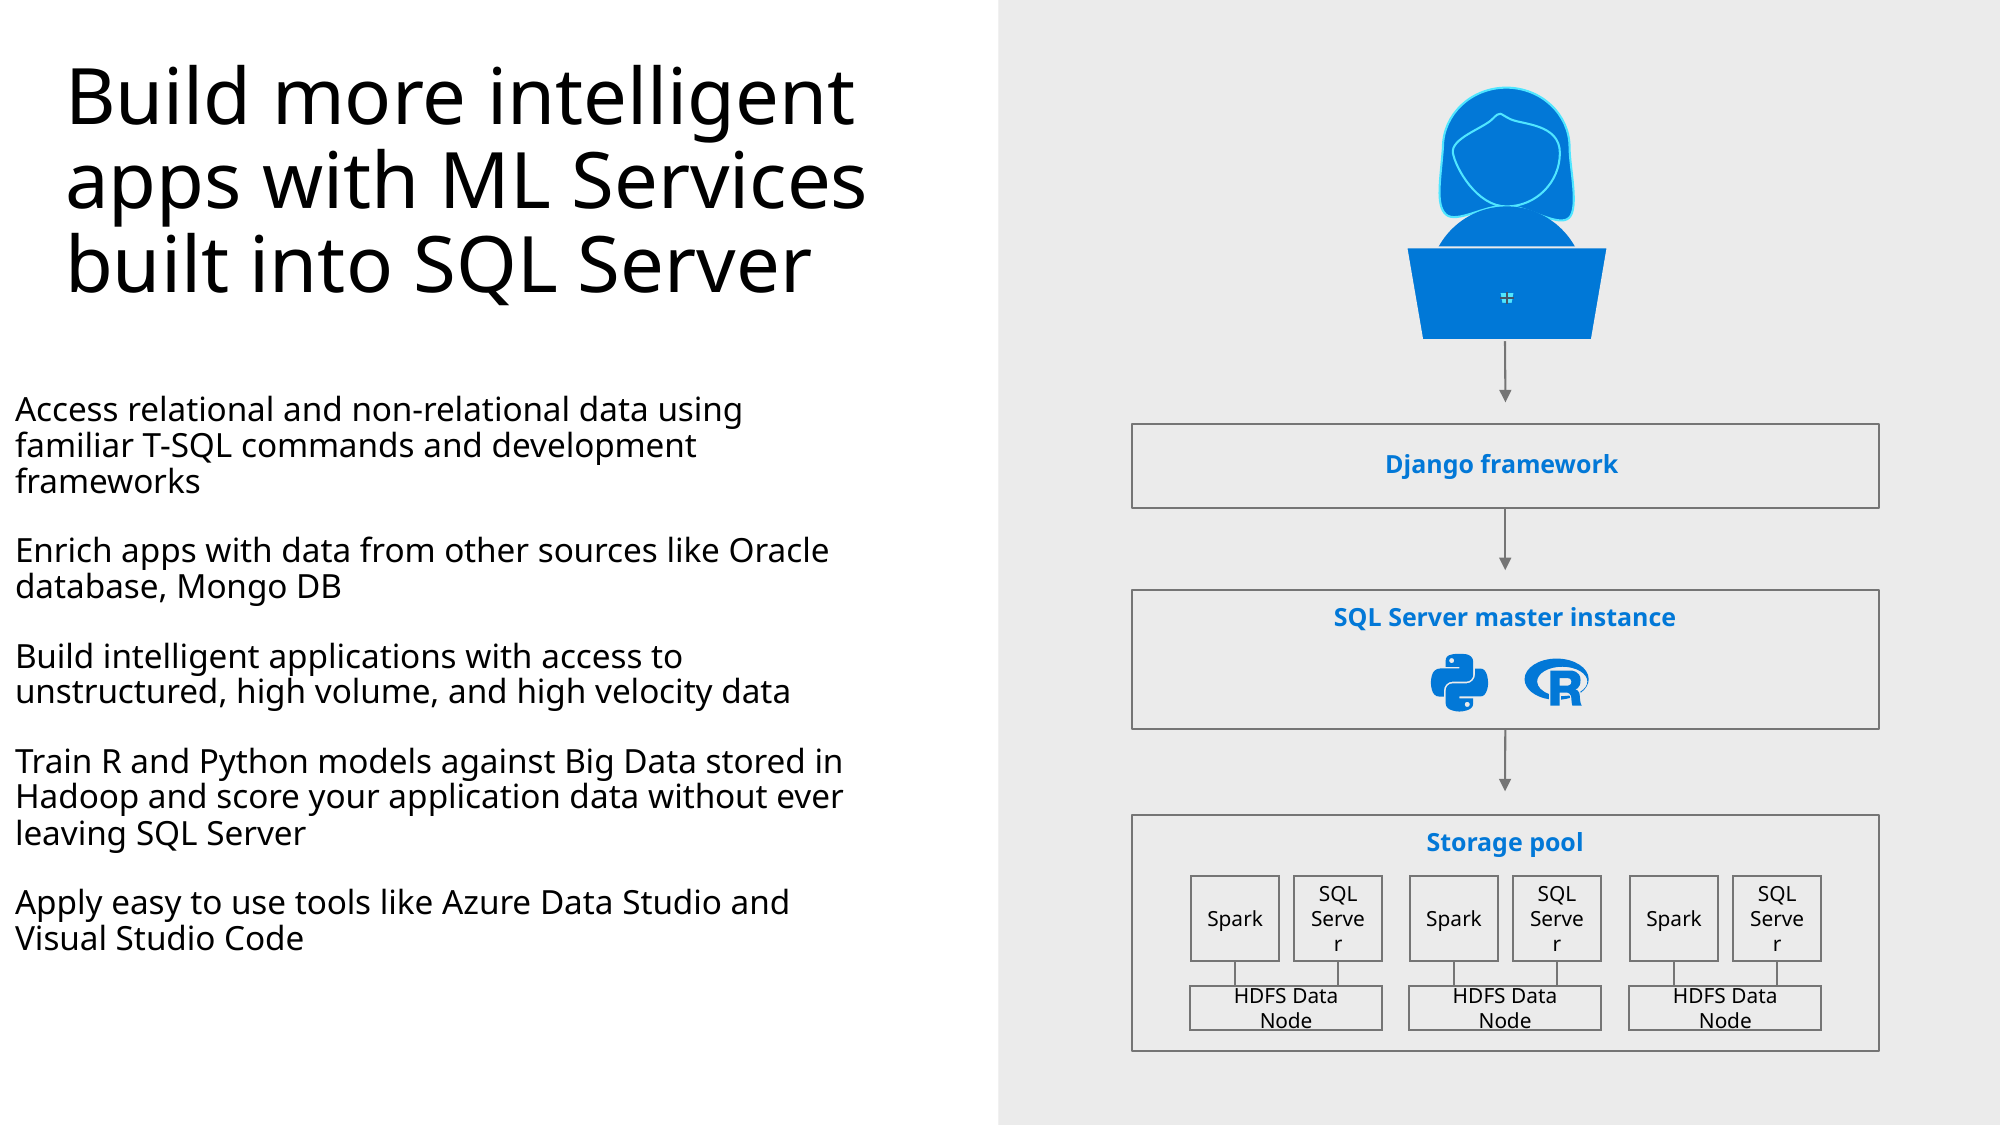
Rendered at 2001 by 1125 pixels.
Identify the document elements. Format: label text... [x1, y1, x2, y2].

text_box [1524, 658, 1589, 706]
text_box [1430, 653, 1489, 713]
text_box SQL Server master instance [1131, 589, 1879, 730]
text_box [1409, 875, 1602, 1030]
title Build more intelligent apps with ML Services built into SQL Server [50, 46, 999, 320]
text_box Django framework [1131, 423, 1879, 508]
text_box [1406, 87, 1608, 341]
text_box [997, 0, 2000, 1125]
text_box Storage pool [1131, 814, 1879, 1051]
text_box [1190, 875, 1383, 1030]
list Access relational and non-relational data using familiar T-SQL commands and development frameworks Enrich apps with data from other sources like Oracle database, Mongo DB Build intelligent applications with access to unstructured, high volume, and high velocity data Train R and Python models against Big Data stored in Hadoop and score your application data without ever leaving SQL Server Apply easy to use tools like Azure Data Studio and Visual Studio Code [0, 385, 885, 965]
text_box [1629, 875, 1822, 1030]
